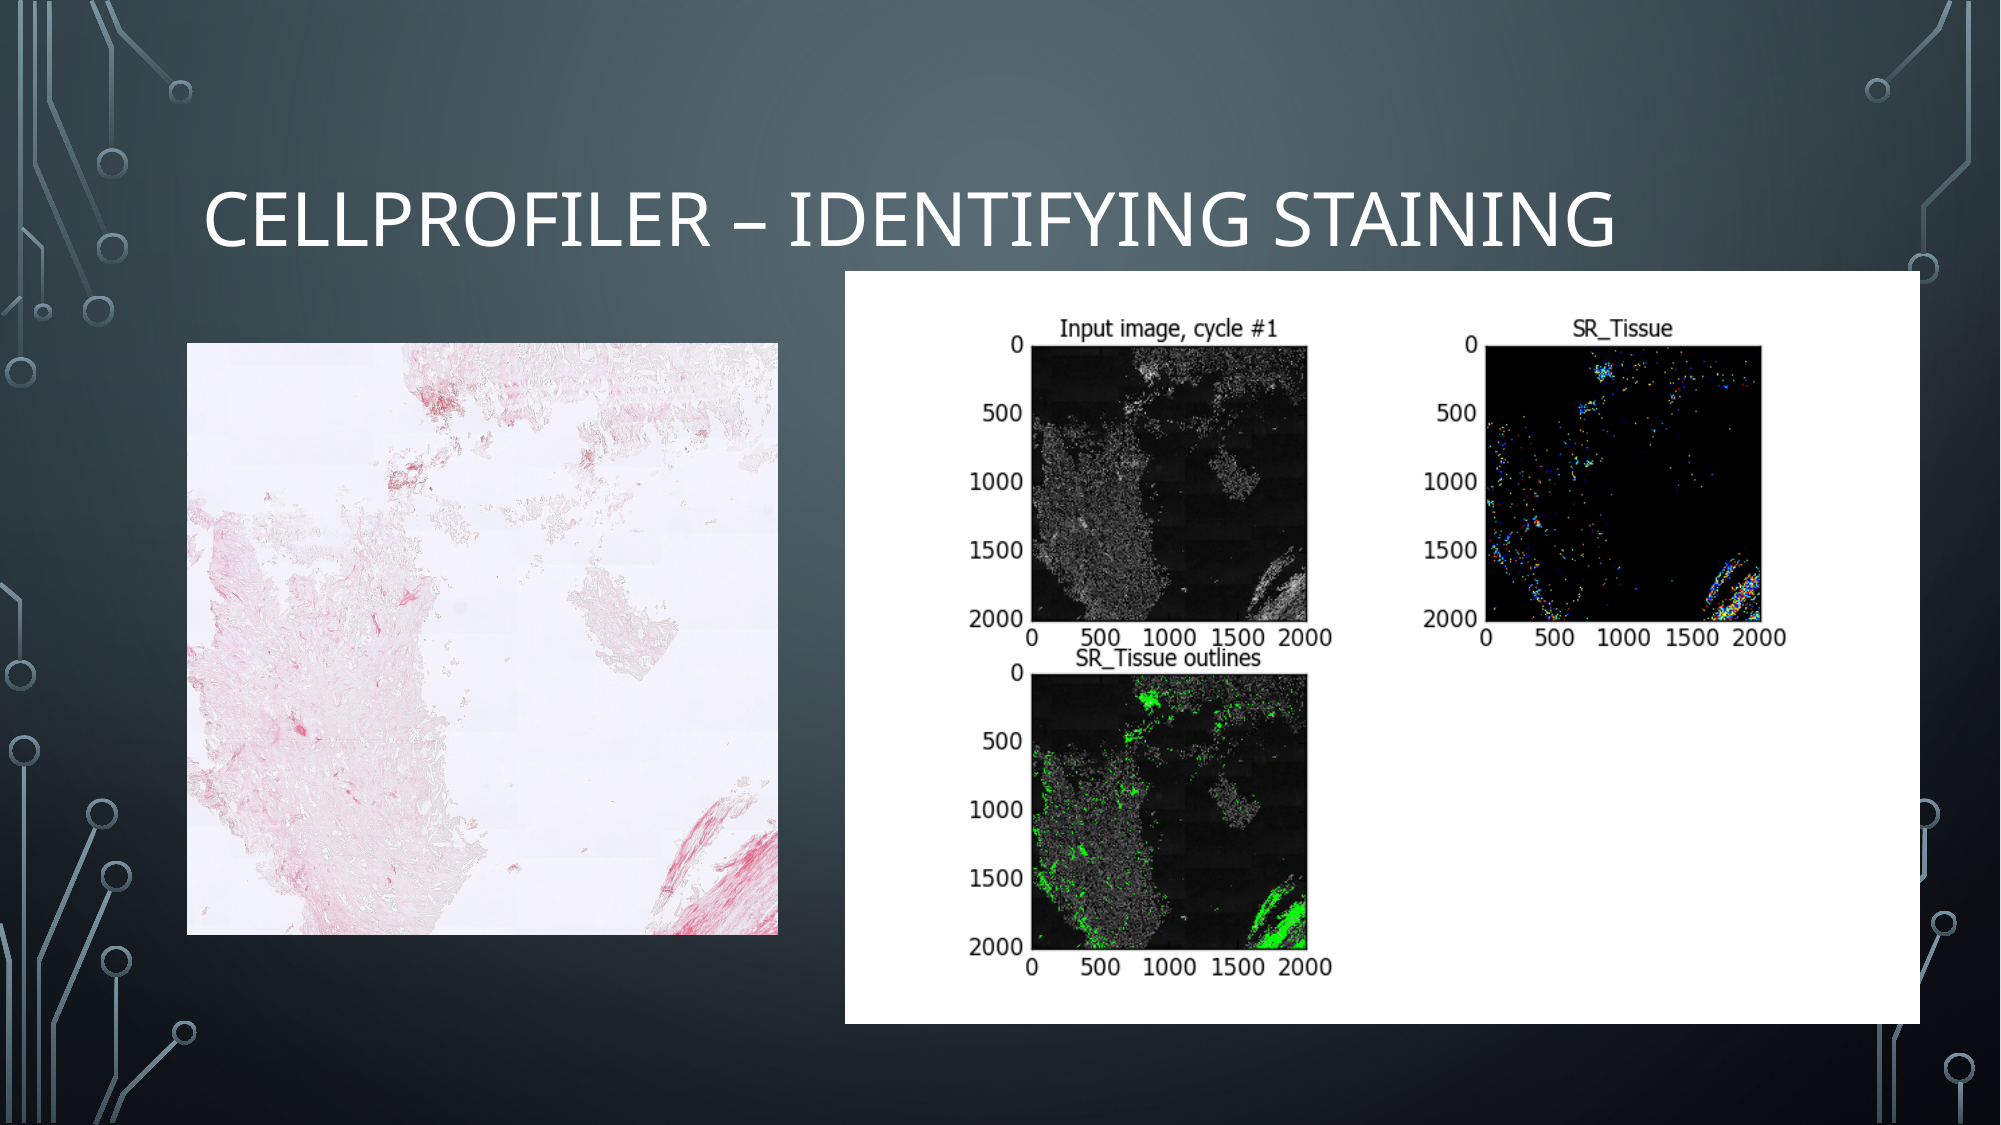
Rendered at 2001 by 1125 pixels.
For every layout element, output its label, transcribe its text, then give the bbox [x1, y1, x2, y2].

picture [186, 343, 778, 935]
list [845, 271, 1921, 1024]
title Cellprofiler – identifying staining [187, 101, 1813, 344]
